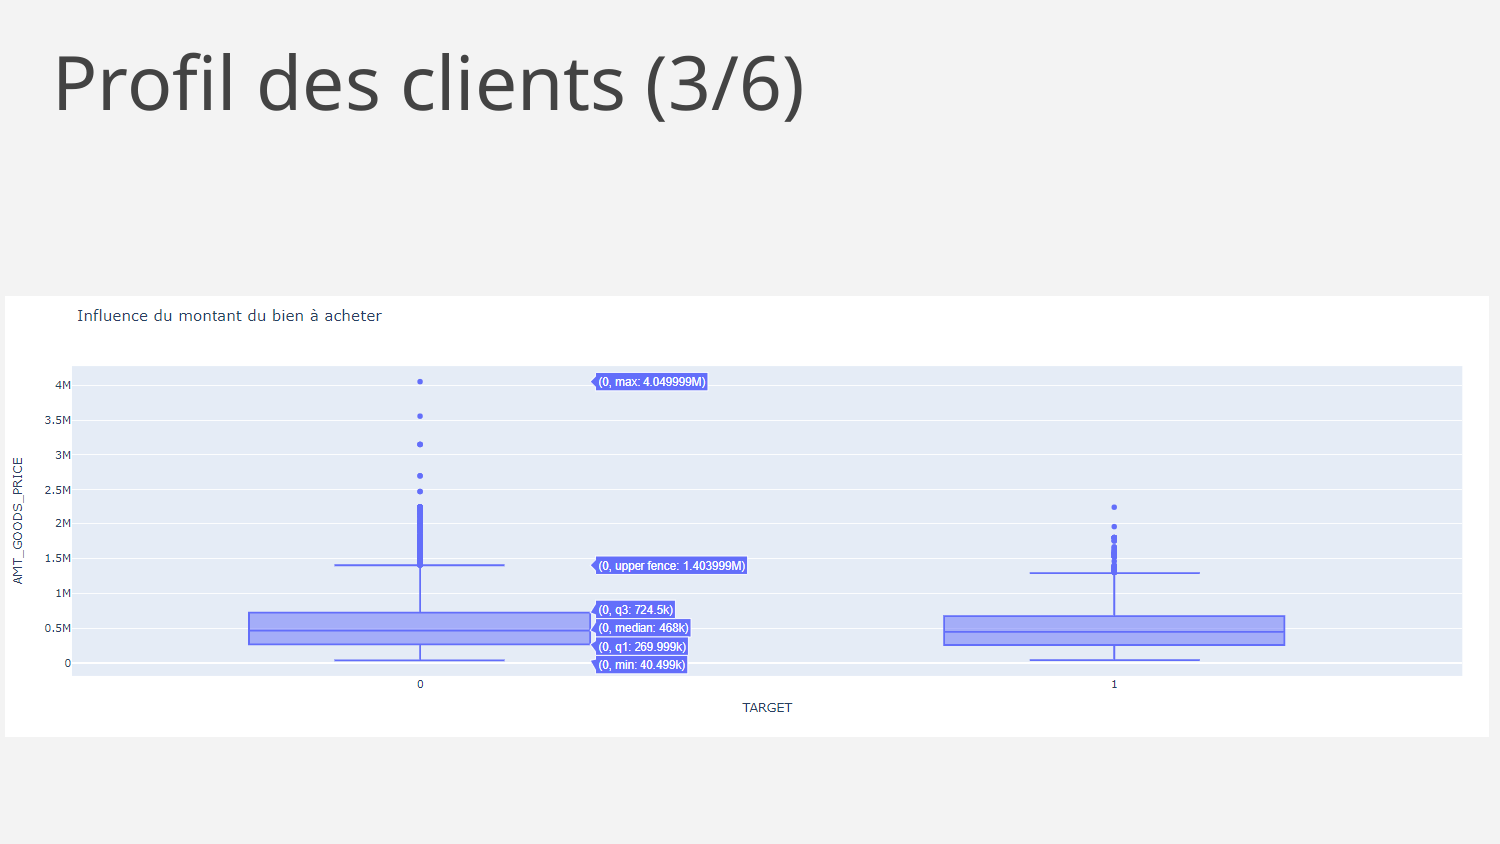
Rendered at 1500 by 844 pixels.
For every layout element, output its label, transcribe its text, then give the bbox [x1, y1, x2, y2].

picture [5, 295, 1489, 737]
text_box Profil des clients (3/6) [37, 20, 1376, 176]
